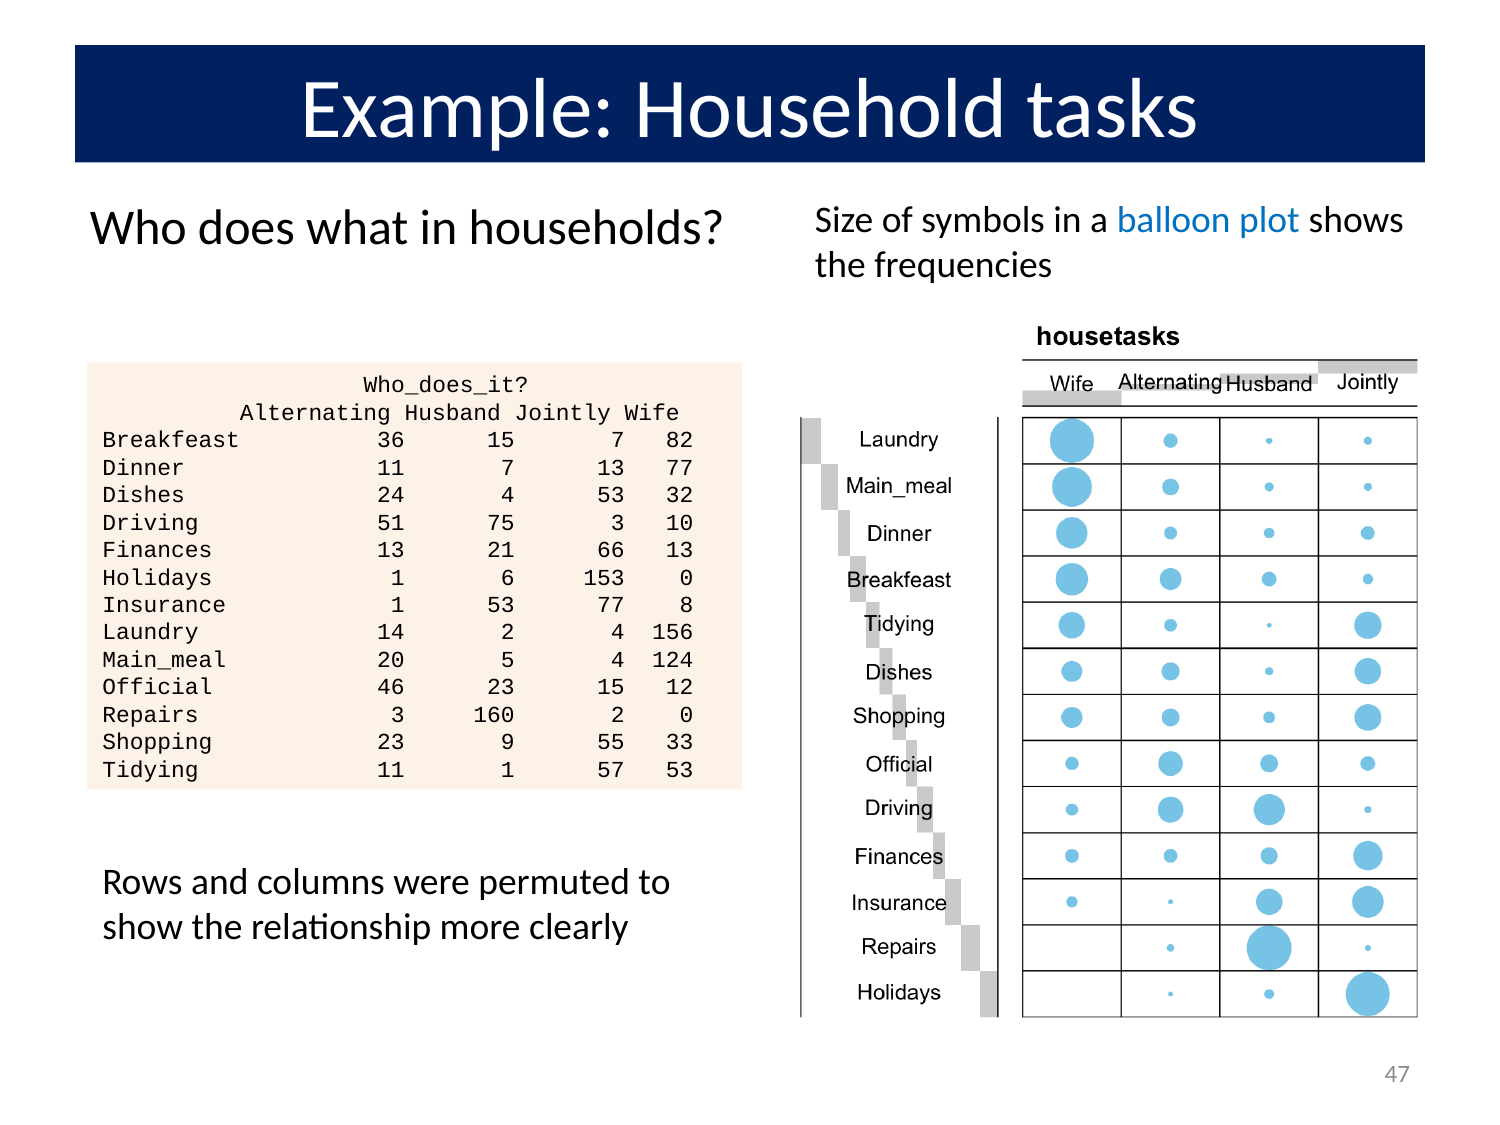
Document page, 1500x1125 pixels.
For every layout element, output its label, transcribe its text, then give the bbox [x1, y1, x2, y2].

text_box Who_does_it? Alternating Husband Jointly Wife Breakfeast 36 15 7 82 Dinner 11 7 13 77 Dishes 24 4 53 32 Driving 51 75 3 10 Finances 13 21 66 13 Holidays 1 6 153 0 Insurance 1 53 77 8 Laundry 14 2 4 156 Main_meal 20 5 4 124 Official 46 23 15 12 Repairs 3 160 2 0 Shopping 23 9 55 33 Tidying 11 1 57 53 [87, 362, 743, 790]
picture [774, 321, 1431, 1043]
text_box Size of symbols in a balloon plot shows the frequencies [799, 187, 1430, 293]
slide_number 47 [1074, 1052, 1425, 1103]
title Example: Household tasks [75, 45, 1425, 163]
text_box Who does what in households? [74, 187, 750, 263]
text_box Rows and columns were permuted to show the relationship more clearly [87, 849, 743, 955]
